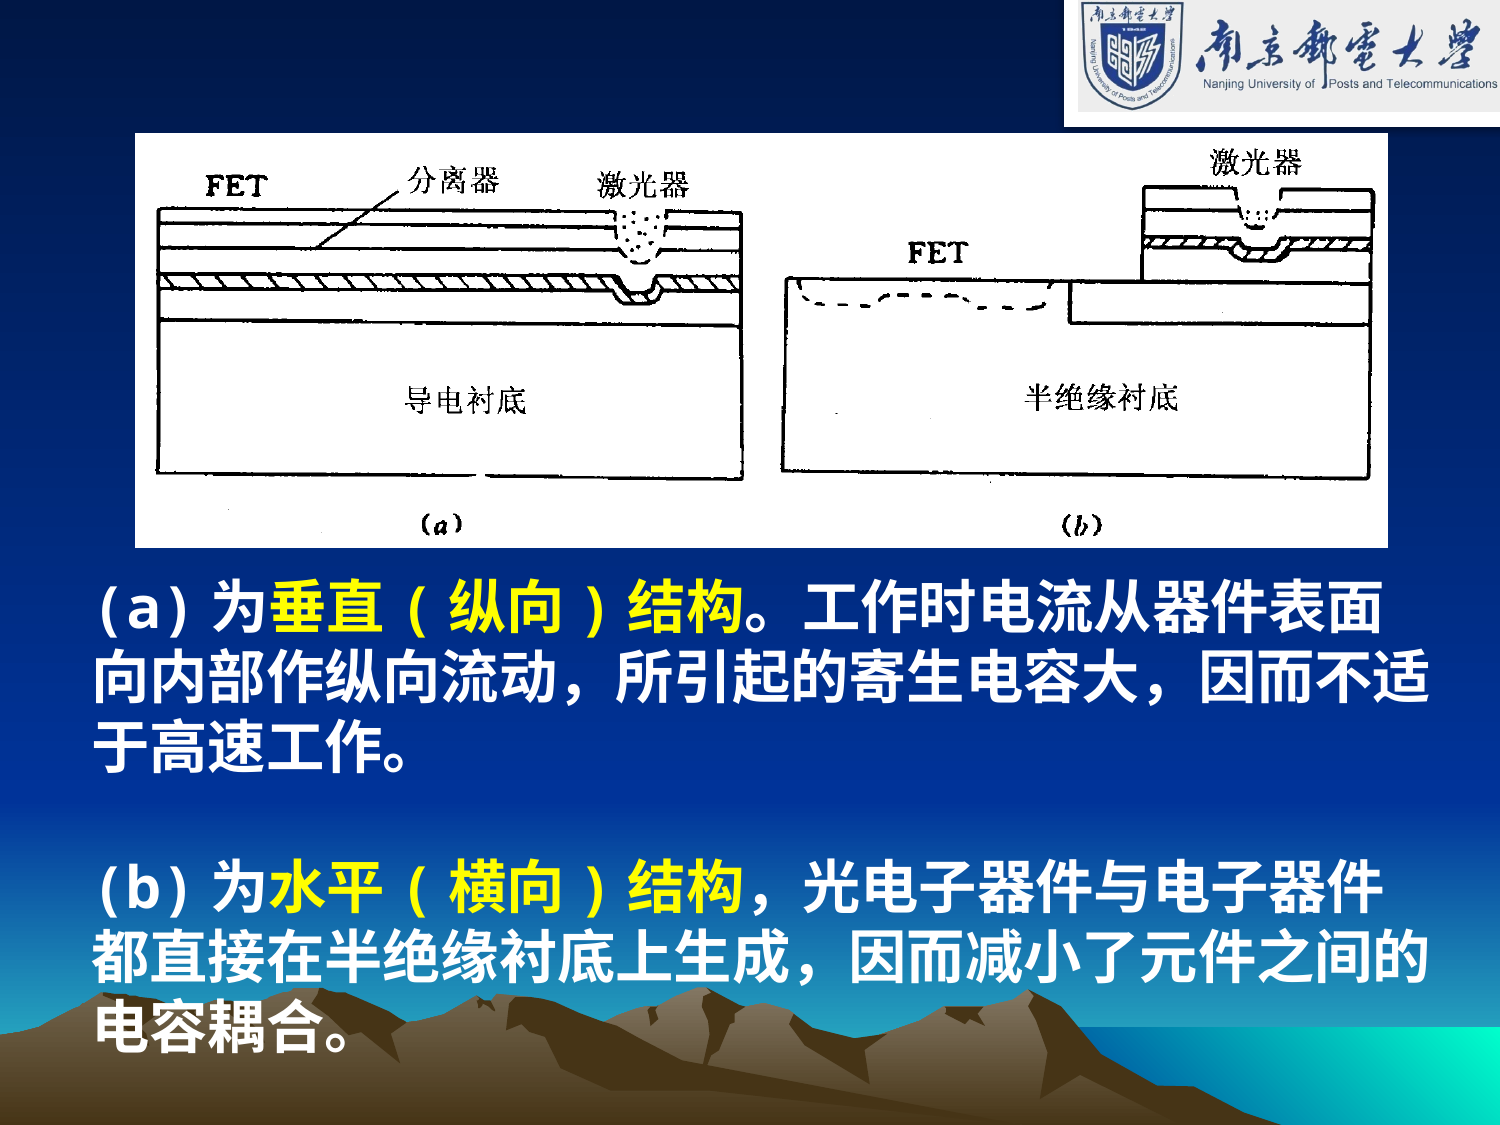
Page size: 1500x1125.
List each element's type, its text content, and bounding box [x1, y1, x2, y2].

picture [135, 133, 1388, 548]
slide_number [74, 1024, 426, 1101]
text_box (a)为垂直(纵向)结构。工作时电流从器件表面向内部作纵向流动，所引起的寄生电容大，因而不适于高速工作。 (b)为水平(横向)结构，光电子器件与电子器件都直接在半绝缘衬底上生成，因而减小了元件之间的电容耦合。 [76, 562, 1447, 1068]
slide_number [1074, 1068, 1426, 1101]
picture [1078, 0, 1500, 112]
